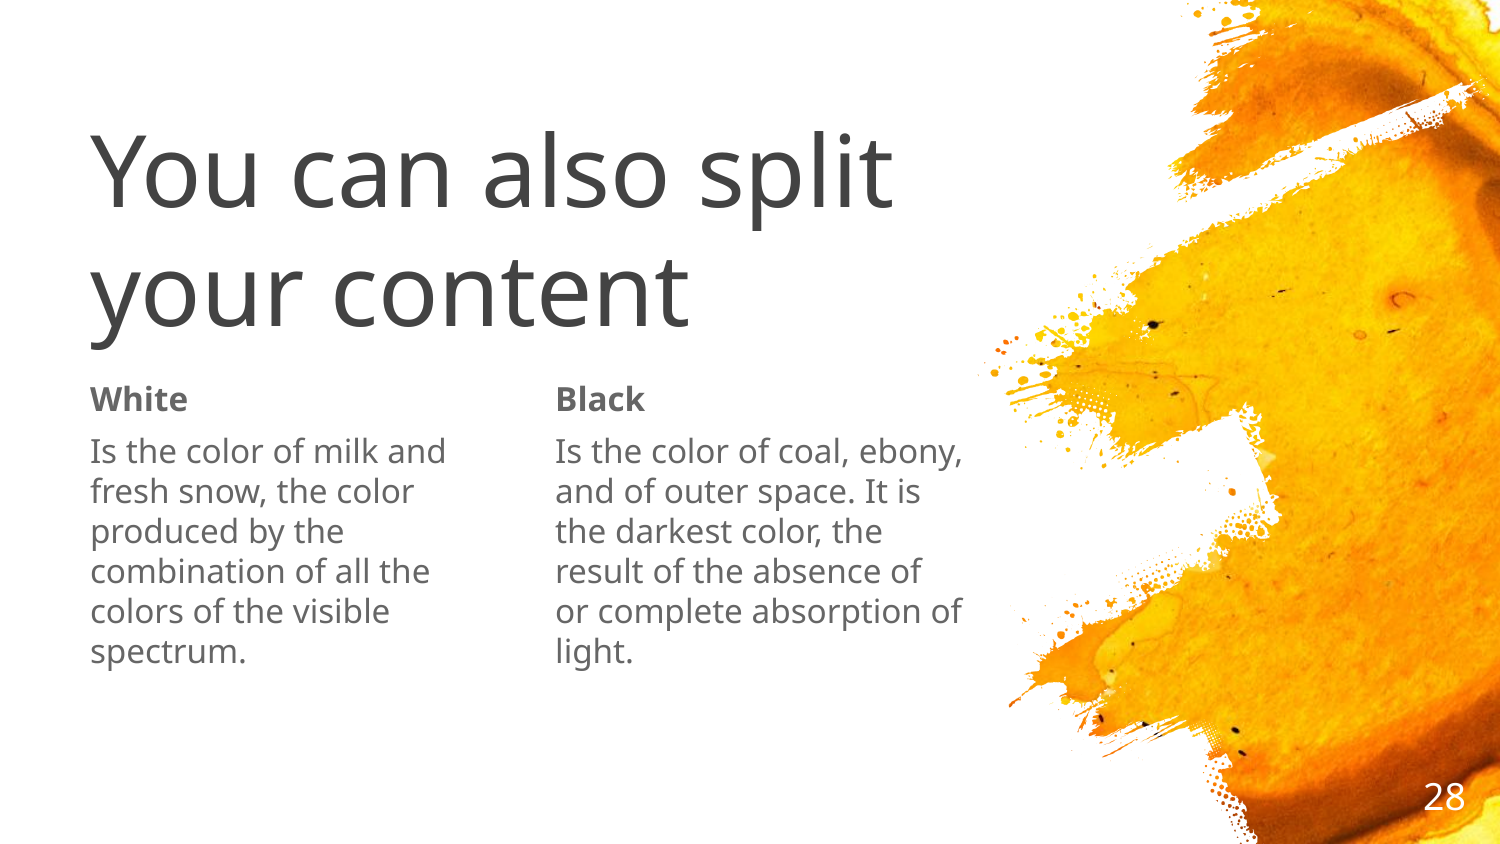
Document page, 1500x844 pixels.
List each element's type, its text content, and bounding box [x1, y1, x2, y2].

picture [0, 0, 1500, 844]
title You can also split your content [75, 221, 980, 362]
slide_number 28 [1391, 766, 1482, 832]
list White Is the color of milk and fresh snow, the color produced by the combination of all the colors of the visible spectrum. [75, 362, 514, 796]
list Black Is the color of coal, ebony, and of outer space. It is the darkest color, the result of the absence of or complete absorption of light. [540, 362, 980, 796]
